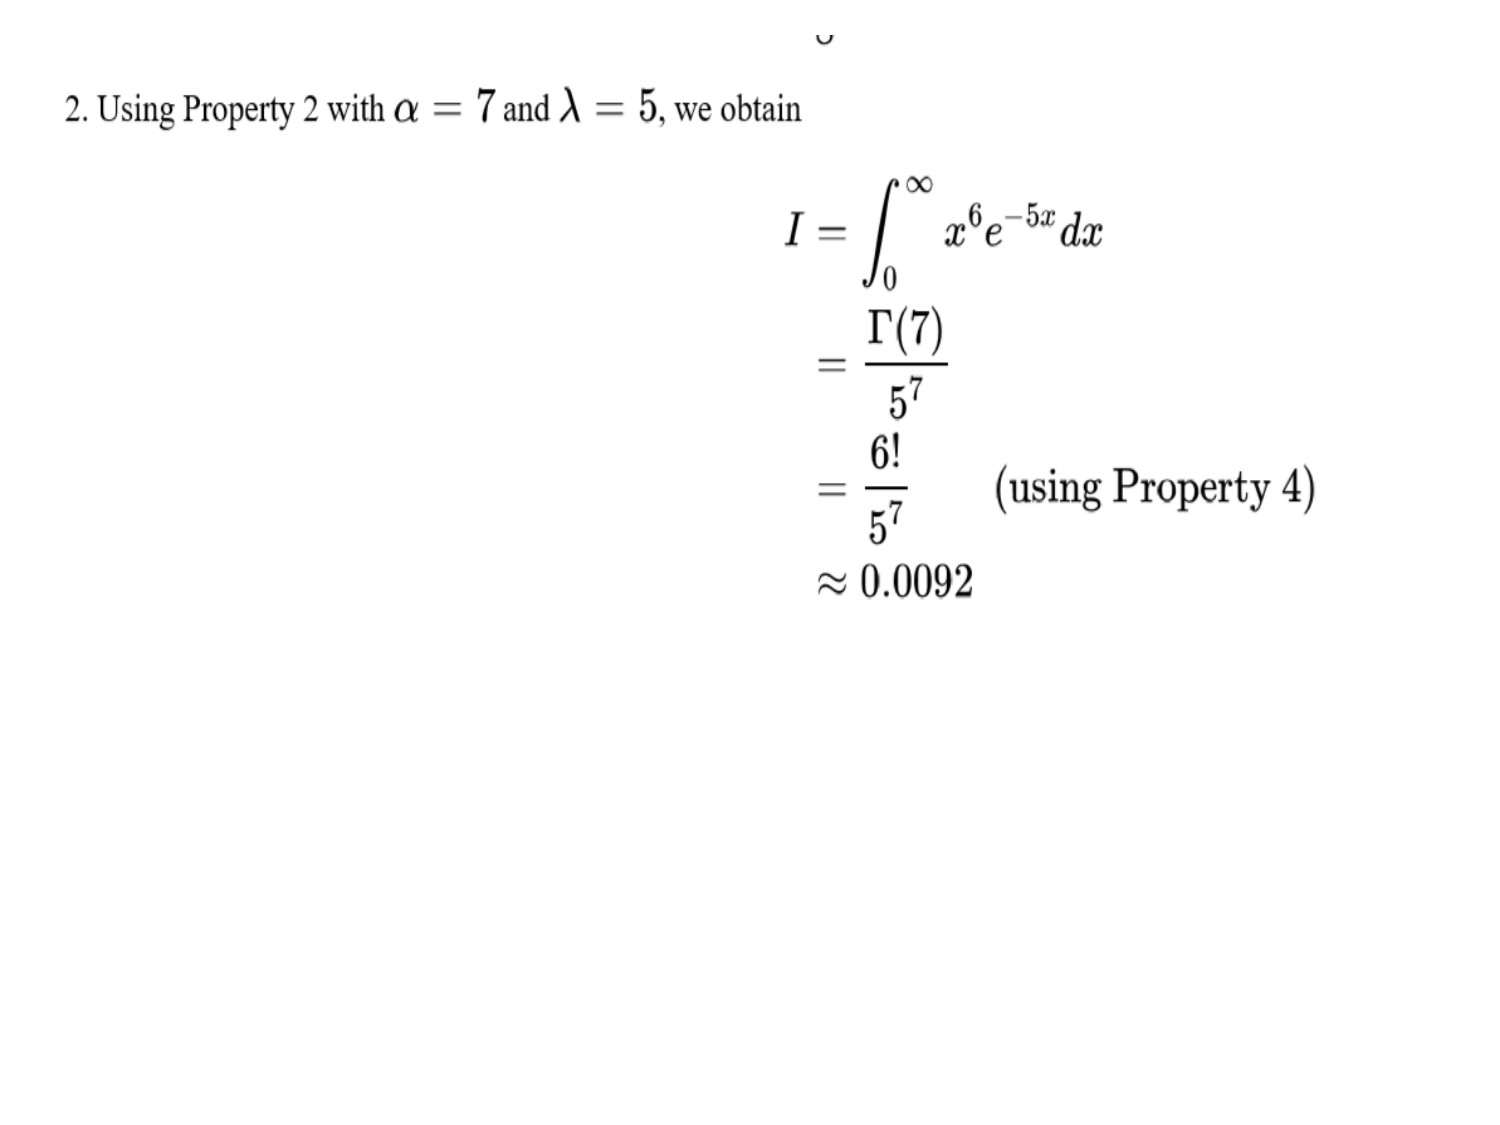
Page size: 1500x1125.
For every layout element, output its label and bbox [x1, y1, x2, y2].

picture [58, 34, 1466, 622]
